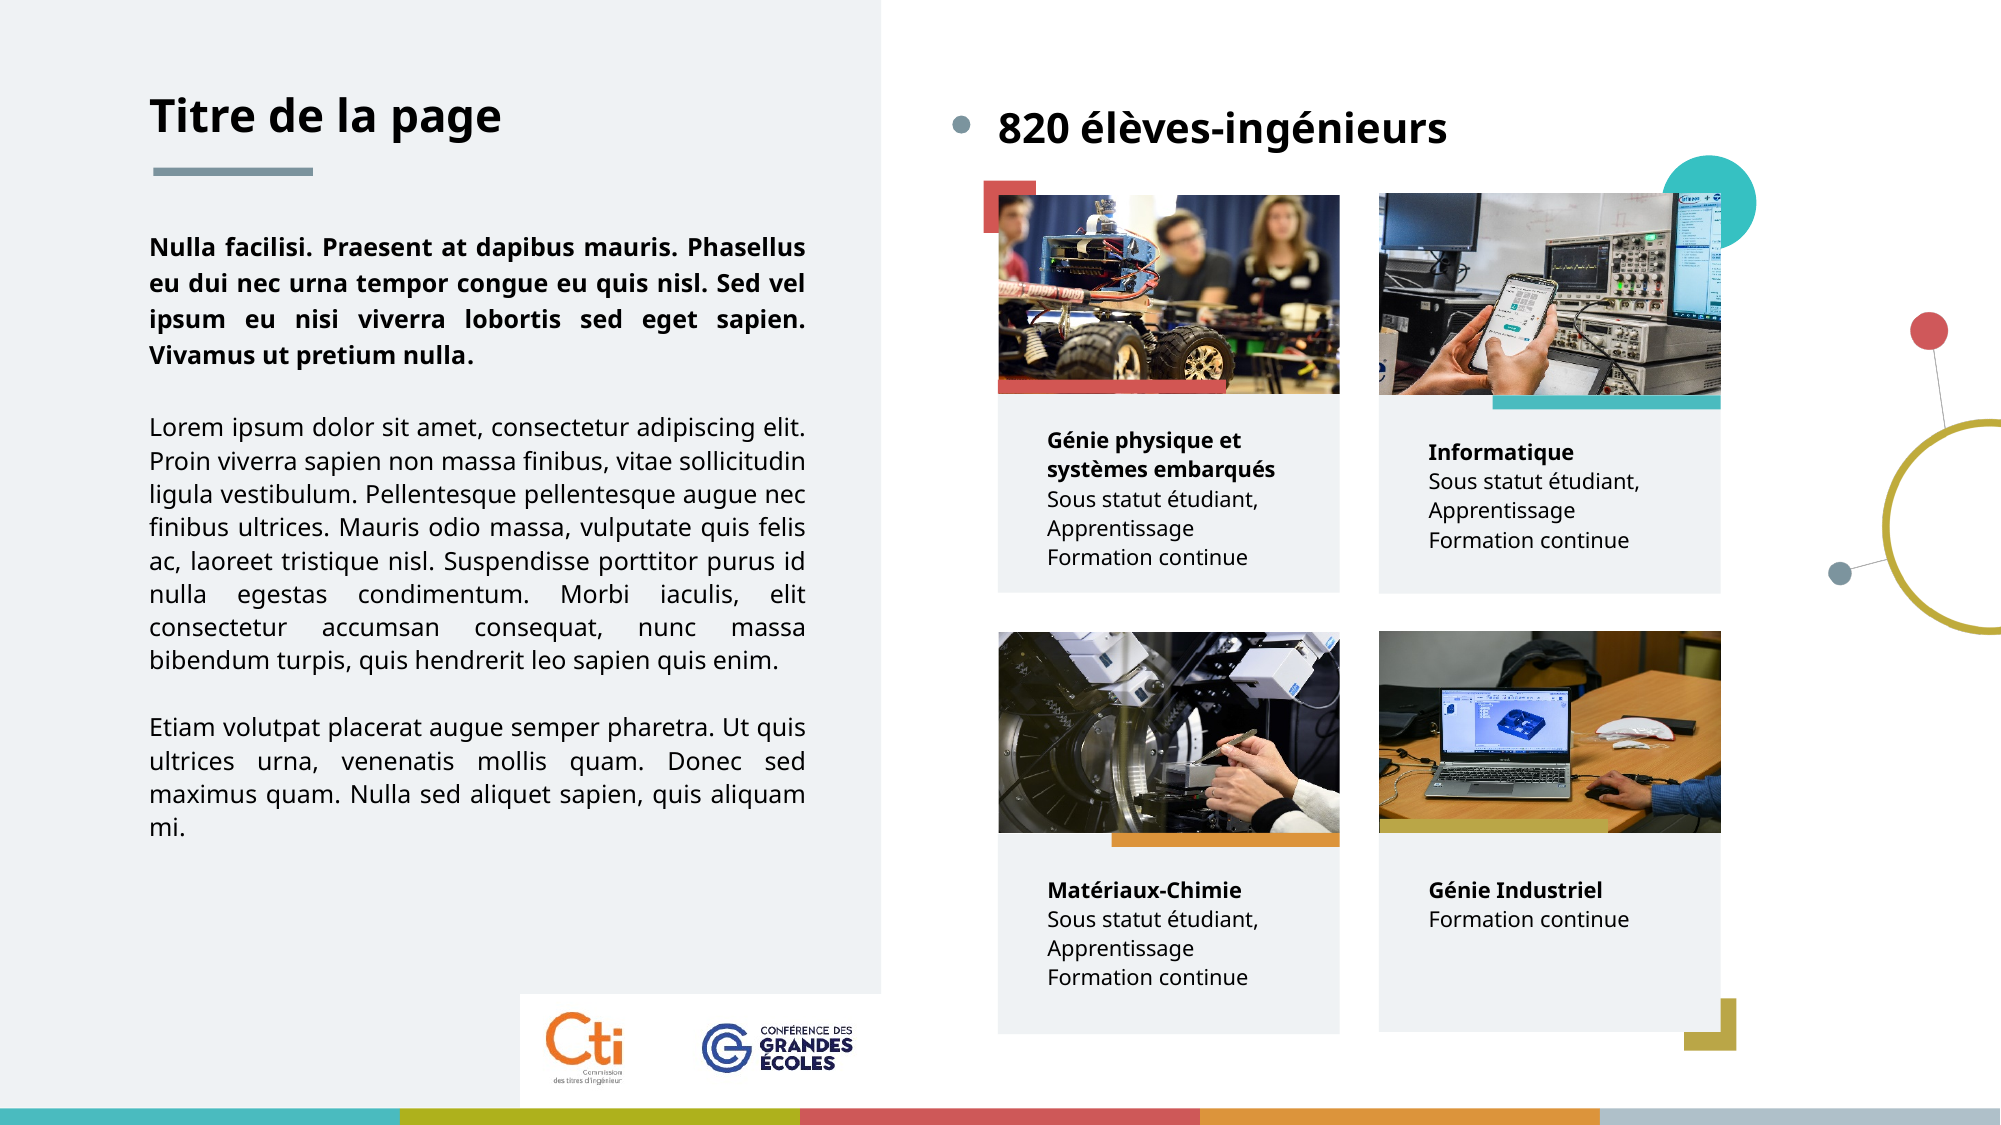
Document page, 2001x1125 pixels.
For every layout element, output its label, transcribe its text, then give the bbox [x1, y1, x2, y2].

picture [998, 631, 1340, 833]
text_box 820 élèves-ingénieurs [983, 94, 1498, 159]
picture [1379, 193, 1721, 395]
picture [520, 994, 882, 1108]
text_box Matériaux-Chimie Sous statut étudiant, Apprentissage Formation continue [1032, 866, 1299, 998]
picture [1753, 422, 2000, 688]
text_box [1378, 393, 1722, 595]
text_box Génie physique et systèmes embarqués Sous statut étudiant, Apprentissage Formation continue [1032, 416, 1324, 578]
text_box [1683, 997, 1737, 1052]
picture [1379, 631, 1721, 833]
text_box [0, 0, 882, 1109]
text_box [997, 833, 1341, 1035]
text_box Nulla facilisi. Praesent at dapibus mauris. Phasellus eu dui nec urna tempor congue eu quis nisl. Sed vel ipsum eu nisi viverra lobortis sed eget sapien. Vivamus ut pretium nulla. Lorem ipsum dolor sit amet, consectetur adipiscing elit. Proin viverra sapien non massa finibus, vitae sollicitudin ligula vestibulum. Pellentesque pellentesque augue nec finibus ultrices. Mauris odio massa, vulputate quis felis ac, laoreet tristique nisl. Suspendisse porttitor purus id nulla egestas condimentum. Morbi iaculis, elit consectetur accumsan consequat, nunc massa bibendum turpis, quis hendrerit leo sapien quis enim. Etiam volutpat placerat augue semper pharetra. Ut quis ultrices urna, venenatis mollis quam. Donec sed maximus quam. Nulla sed aliquet sapien, quis aliquam mi. [134, 218, 822, 849]
text_box [983, 180, 1037, 234]
picture [998, 195, 1340, 394]
text_box [997, 392, 1341, 594]
text_box [1492, 394, 1722, 410]
text_box [1111, 832, 1341, 848]
text_box [1378, 831, 1722, 1033]
text_box [951, 114, 972, 135]
text_box [1661, 154, 1758, 250]
text_box Génie Industriel Formation continue [1413, 866, 1672, 940]
text_box [152, 167, 314, 177]
text_box Informatique Sous statut étudiant, Apprentissage Formation continue [1413, 428, 1689, 560]
text_box Titre de la page [134, 79, 557, 149]
